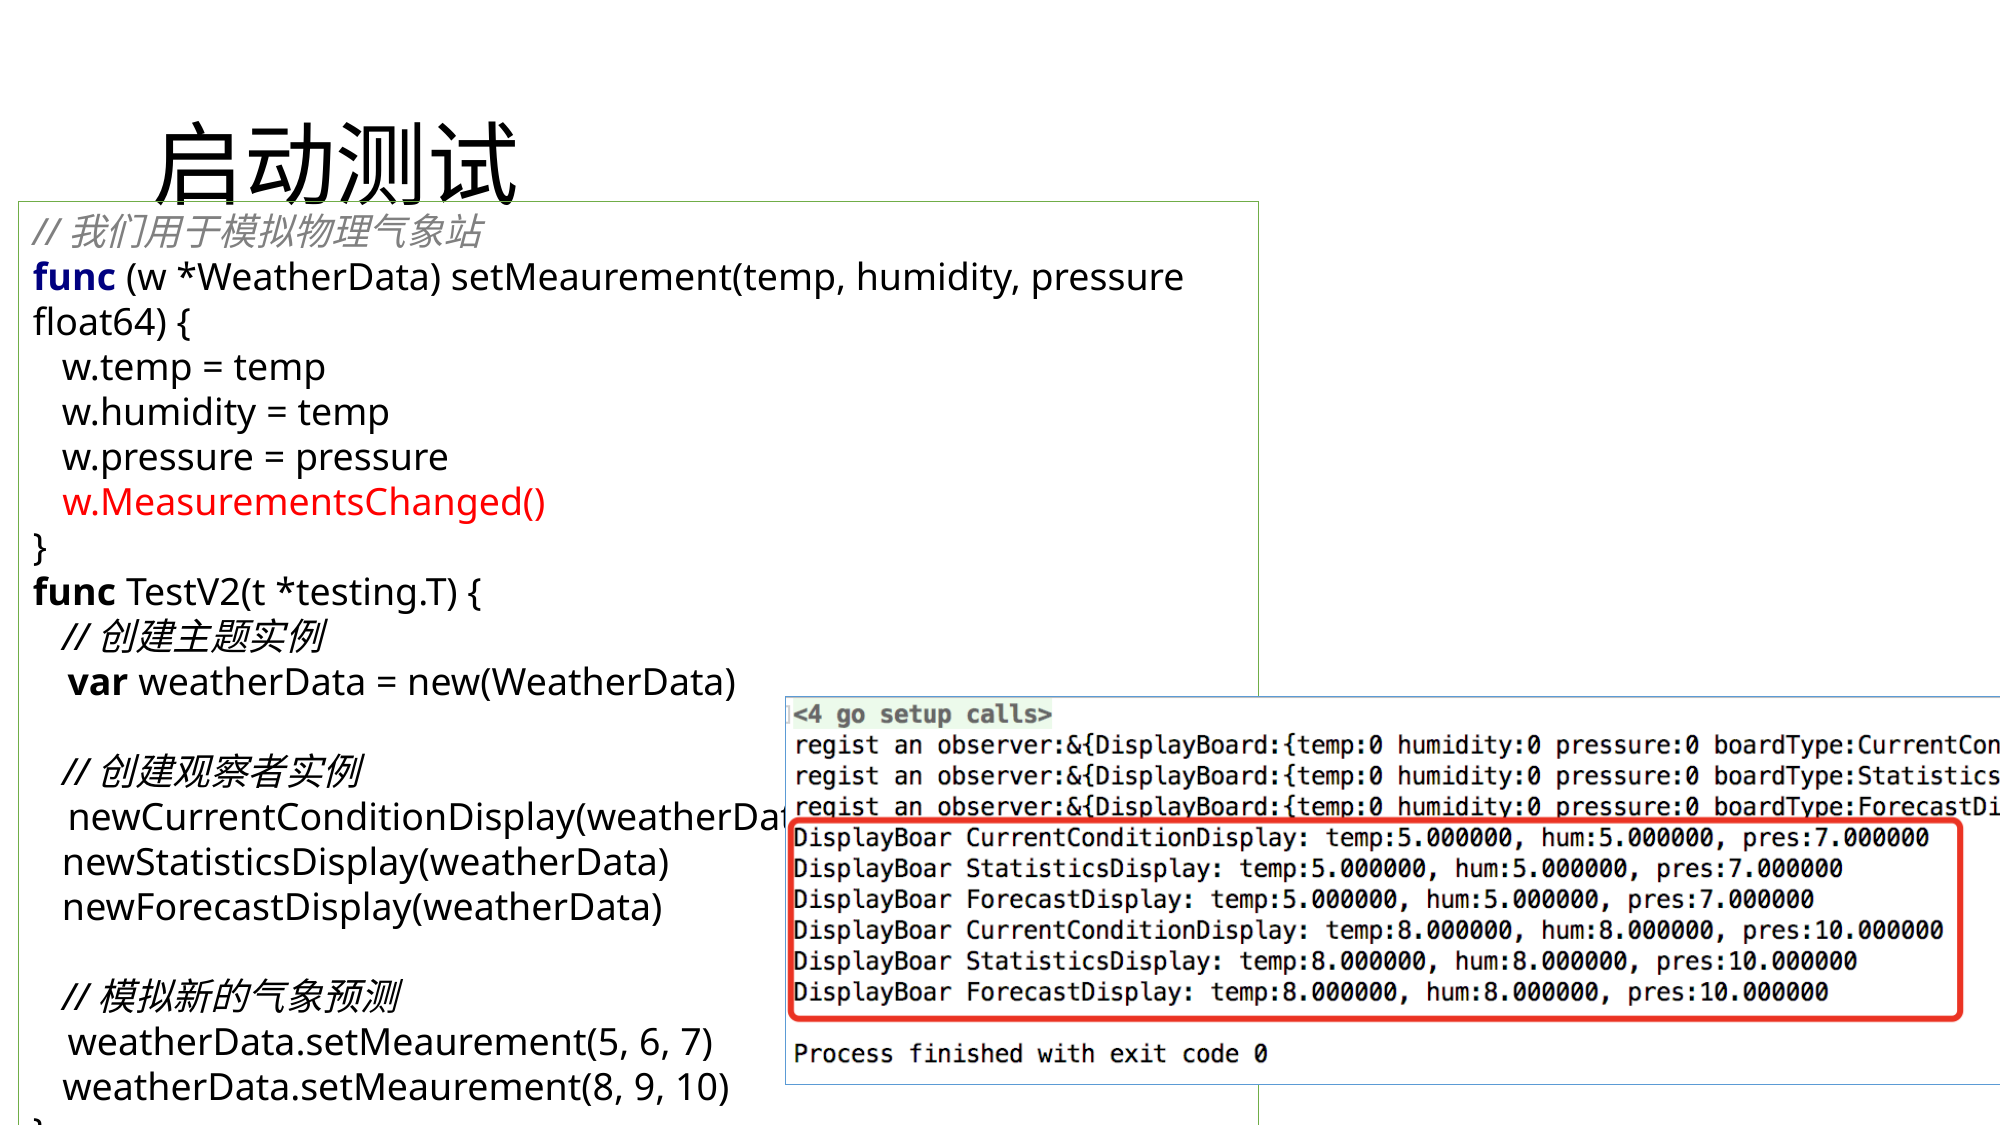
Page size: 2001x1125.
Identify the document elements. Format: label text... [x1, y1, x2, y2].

picture [785, 696, 2000, 1085]
text_box //我们用于模拟物理气象站 func (w *WeatherData) setMeaurement(temp, humidity, pressure float64) { w.temp = temp w.humidity = temp w.pressure = pressure w.MeasurementsChanged() } func TestV2(t *testing.T) { //创建主题实例 var weatherData = new(WeatherData) //创建观察者实例 newCurrentConditionDisplay(weatherData) newStatisticsDisplay(weatherData) newForecastDisplay(weatherData) //模拟新的气象预测 weatherData.setMeaurement(5, 6, 7) weatherData.setMeaurement(8, 9, 10) } [18, 201, 1259, 1125]
title 启动测试 [137, 59, 1863, 278]
